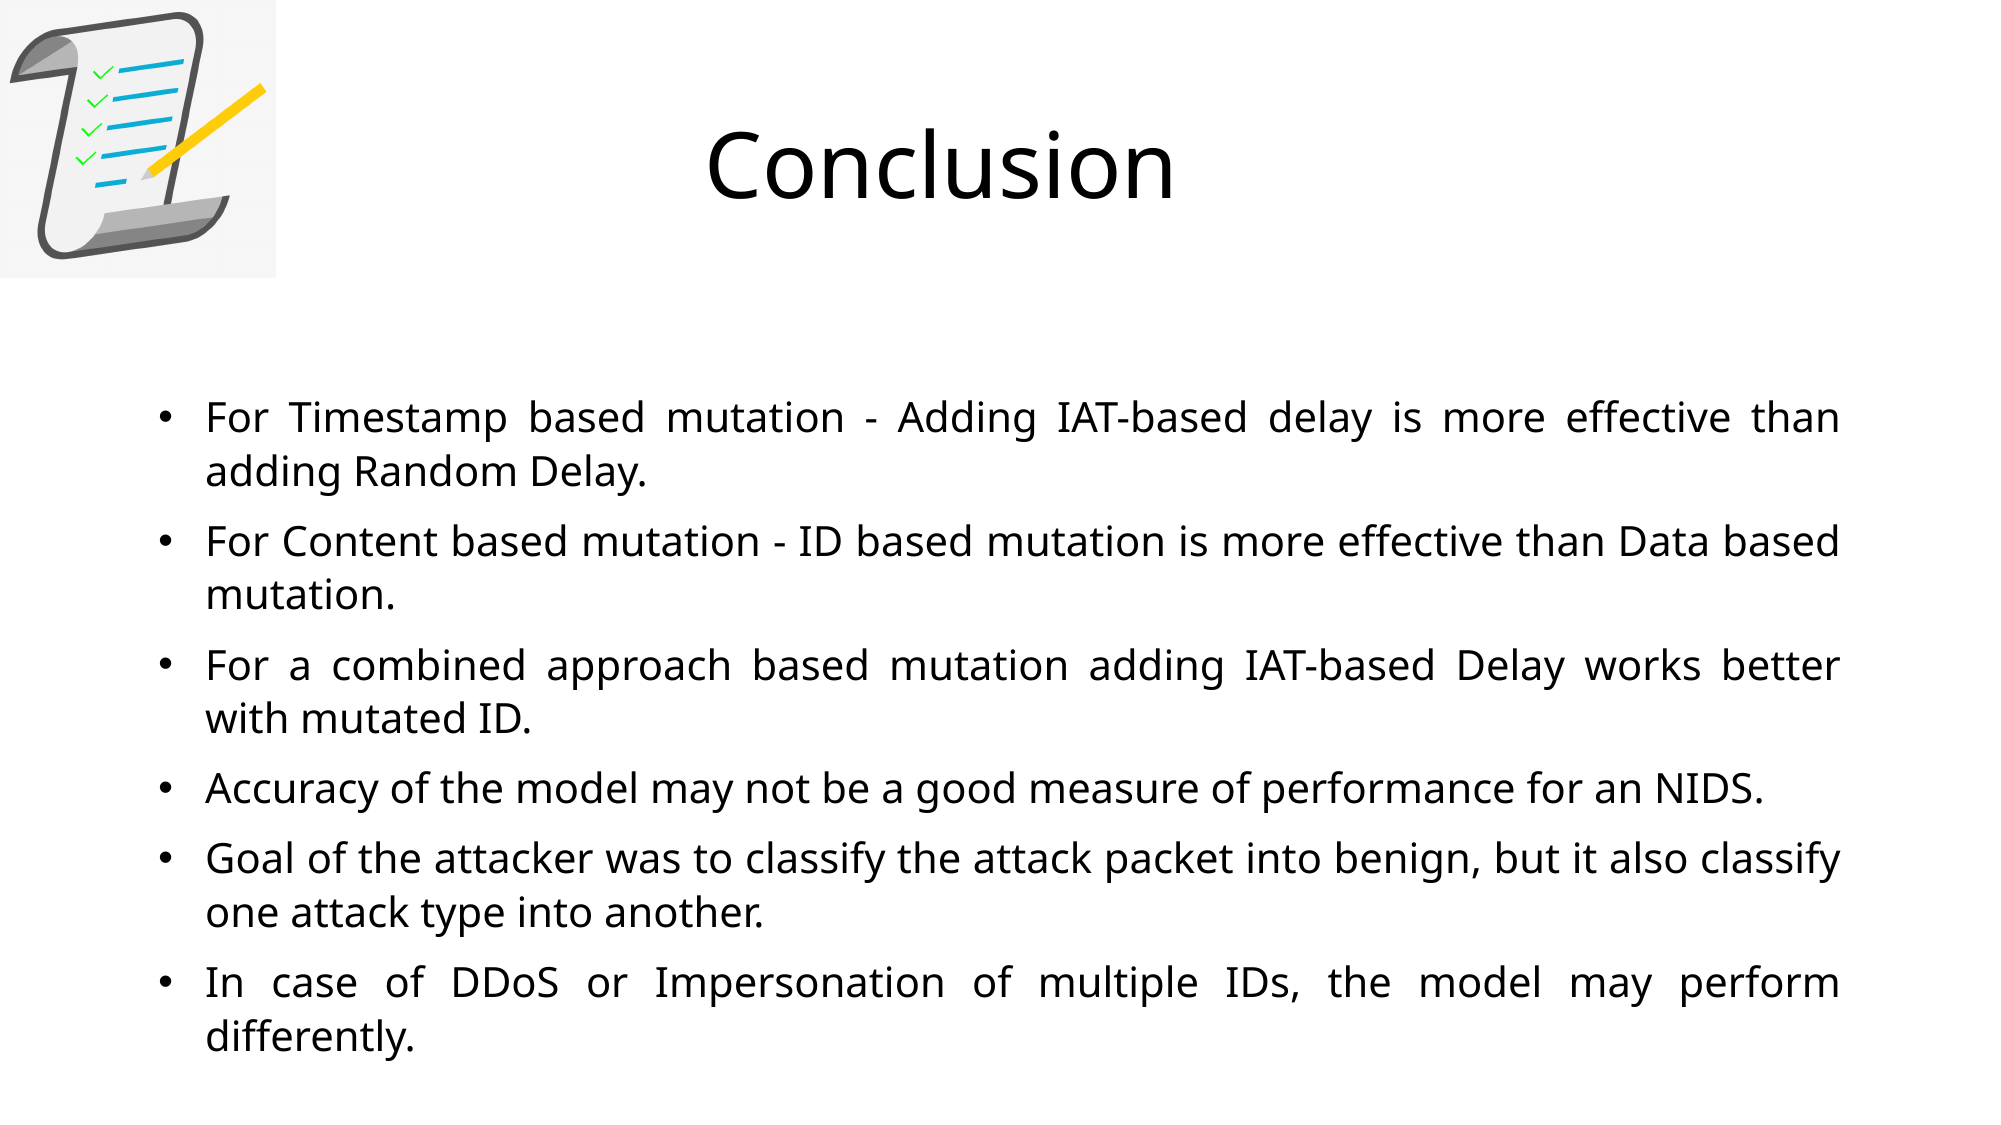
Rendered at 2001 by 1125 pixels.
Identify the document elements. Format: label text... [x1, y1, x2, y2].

title Conclusion [361, 59, 1522, 278]
picture [0, 0, 276, 278]
text_box For Timestamp based mutation - Adding IAT-based delay is more effective than adding Random Delay. For Content based mutation - ID based mutation is more effective than Data based mutation. For a combined approach based mutation adding IAT-based Delay works better with mutated ID. Accuracy of the model may not be a good measure of performance for an NIDS. Goal of the attacker was to classify the attack packet into benign, but it also classify one attack type into another. In case of DDoS or Impersonation of multiple IDs, the model may perform differently. [143, 380, 1857, 1125]
